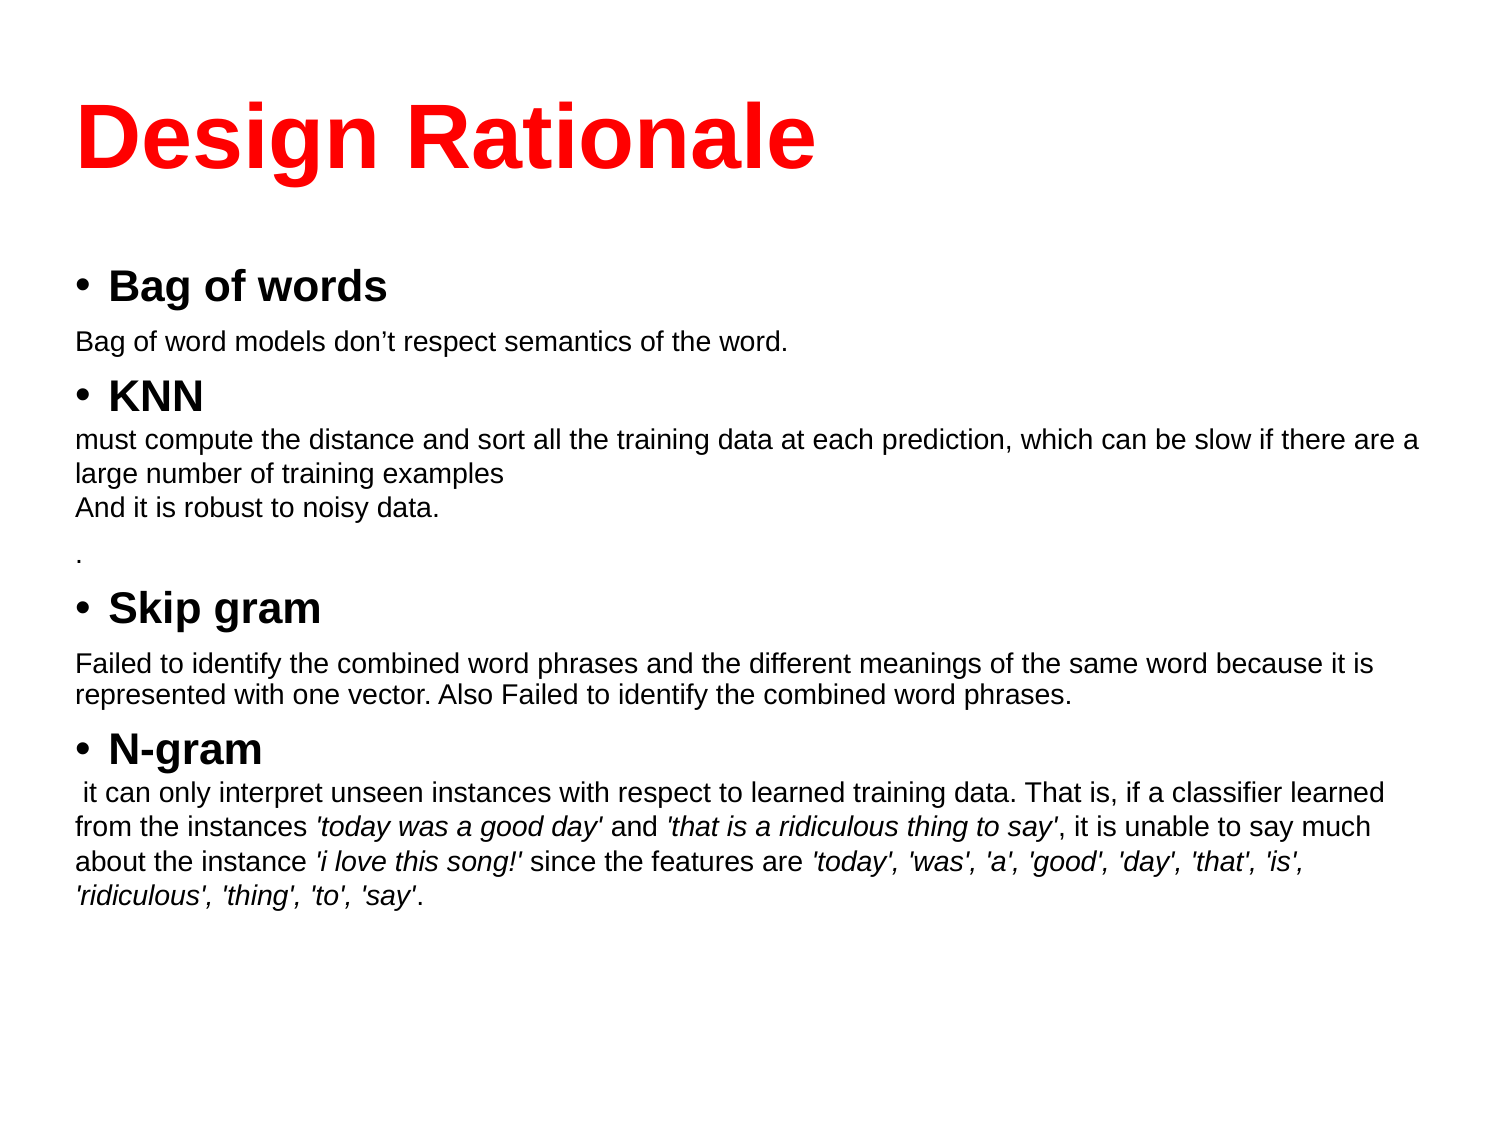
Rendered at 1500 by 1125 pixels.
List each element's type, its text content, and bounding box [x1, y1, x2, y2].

text_box Bag of words Bag of word models don’t respect semantics of the word. KNN must compute the distance and sort all the training data at each prediction, which can be slow if there are a large number of training examples And it is robust to noisy data. . Skip gram Failed to identify the combined word phrases and the different meanings of the same word because it is represented with one vector. Also Failed to identify the combined word phrases. N-gram it can only interpret unseen instances with respect to learned training data. That is, if a classifier learned from the instances 'today was a good day' and 'that is a ridiculous thing to say', it is unable to say much about the instance 'i love this song!' since the features are 'today', 'was', 'a', 'good', 'day', 'that', 'is', 'ridiculous', 'thing', 'to', 'say'. [74, 263, 1425, 916]
text_box Design Rationale [74, 44, 1425, 233]
